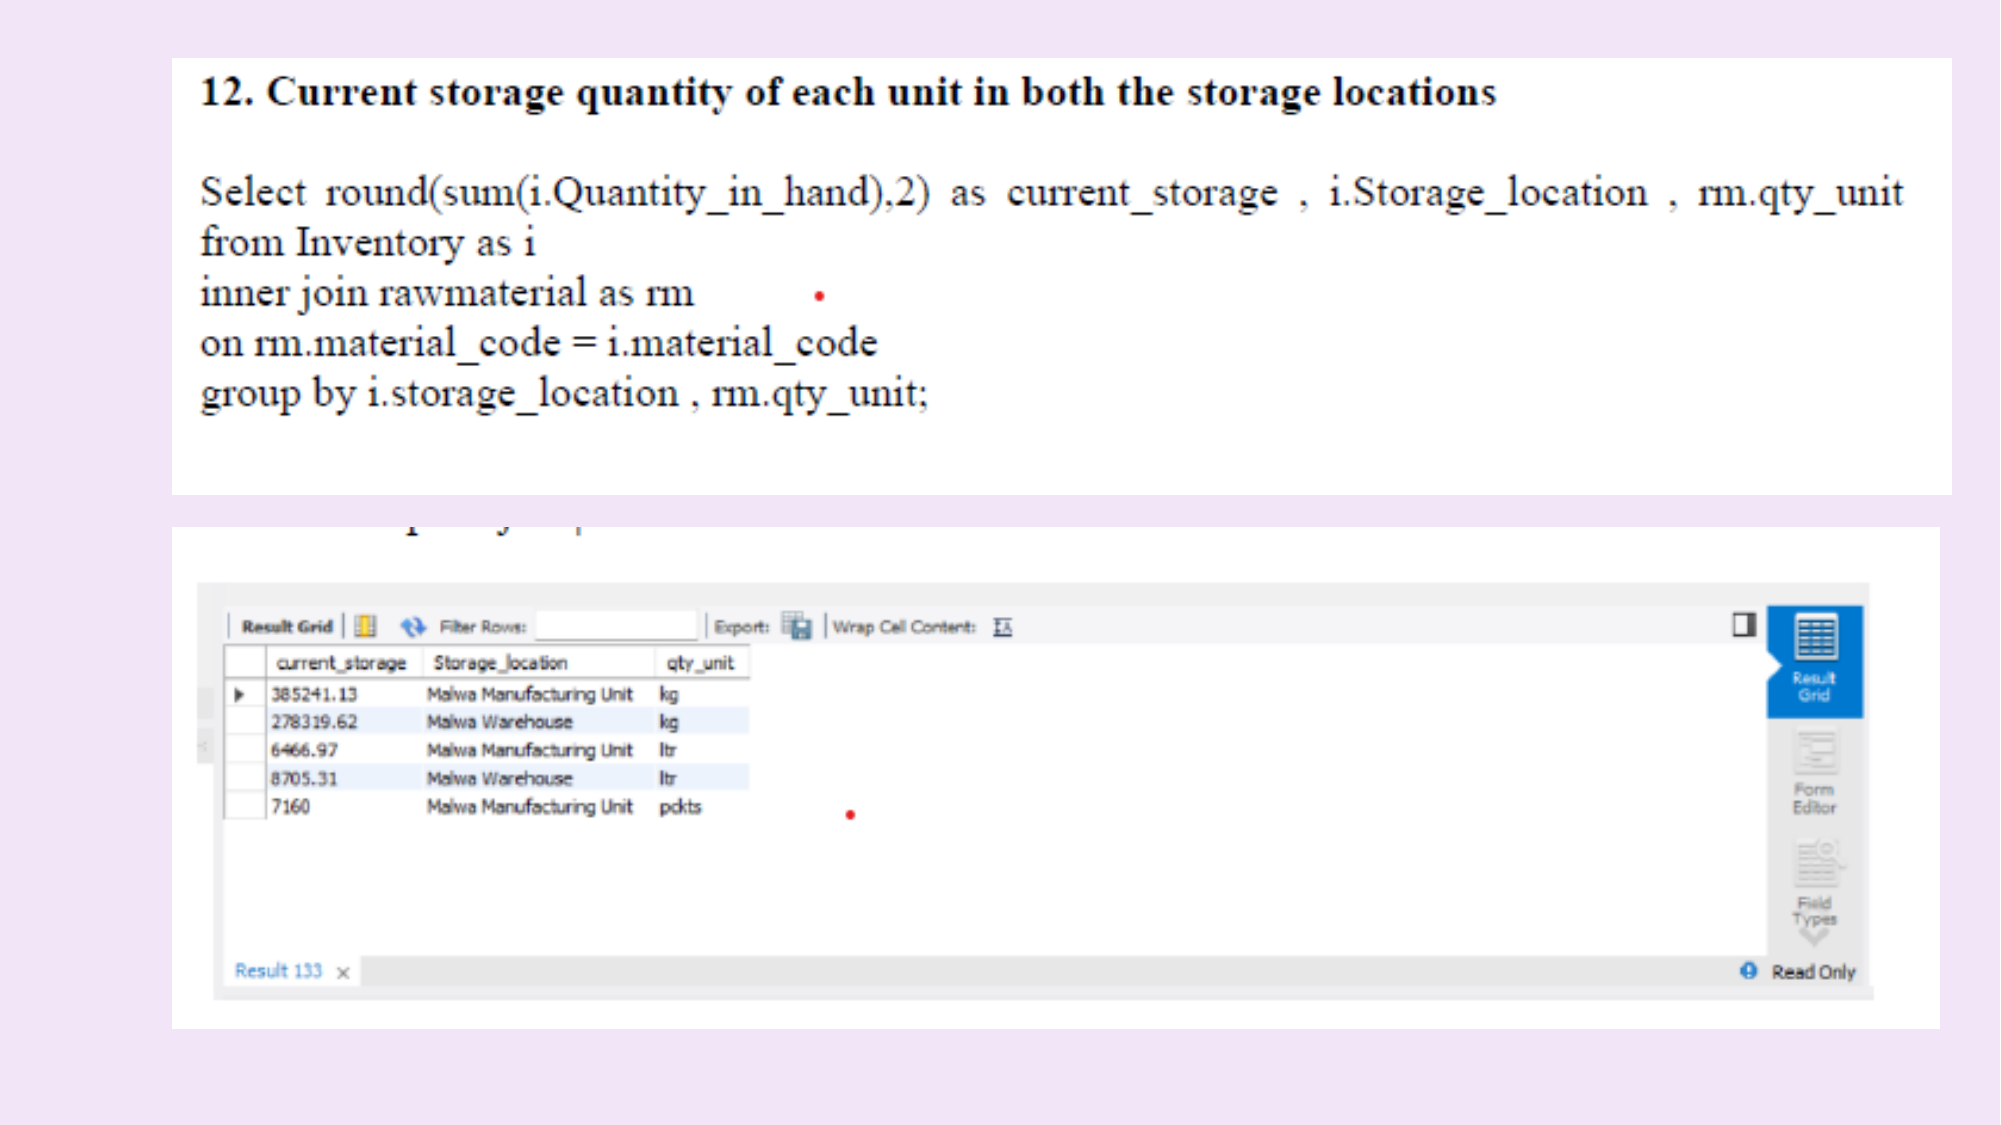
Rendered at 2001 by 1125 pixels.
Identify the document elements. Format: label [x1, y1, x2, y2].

picture [172, 58, 1952, 495]
picture [172, 527, 1940, 1029]
